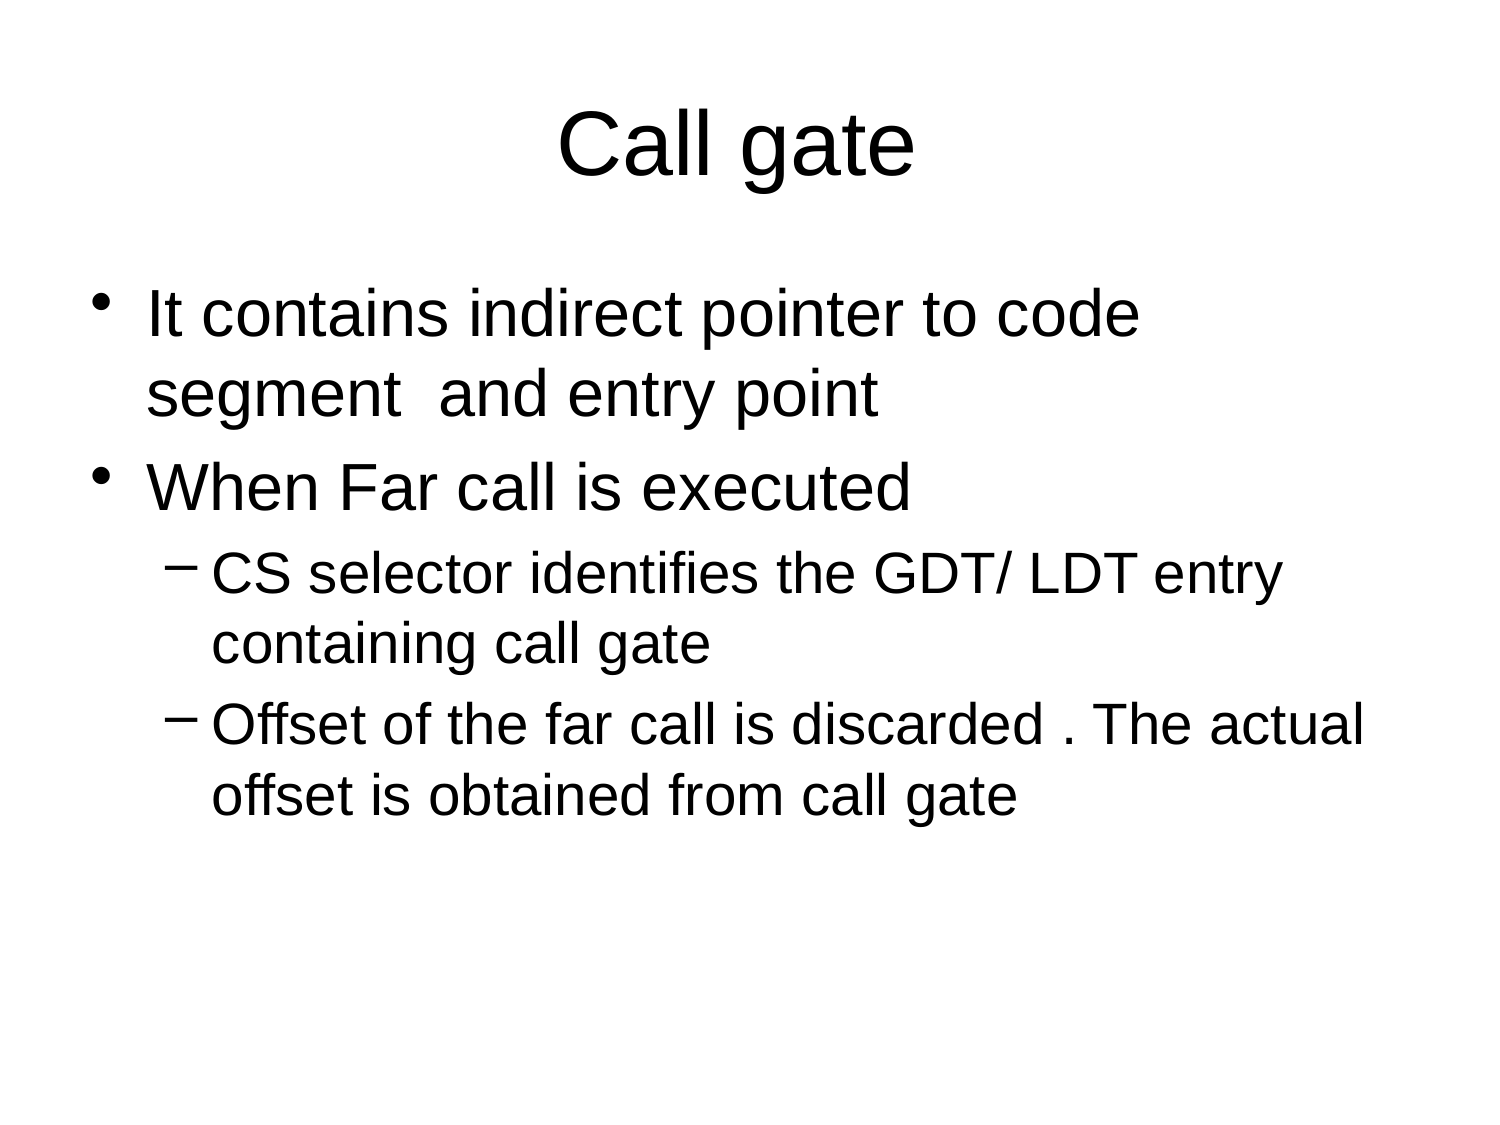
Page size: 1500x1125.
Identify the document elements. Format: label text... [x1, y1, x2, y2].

title Call gate [74, 44, 1426, 233]
list It contains indirect pointer to code segment and entry point When Far call is executed CS selector identifies the GDT/ LDT entry containing call gate Offset of the far call is discarded . The actual offset is obtained from call gate [74, 262, 1426, 1006]
